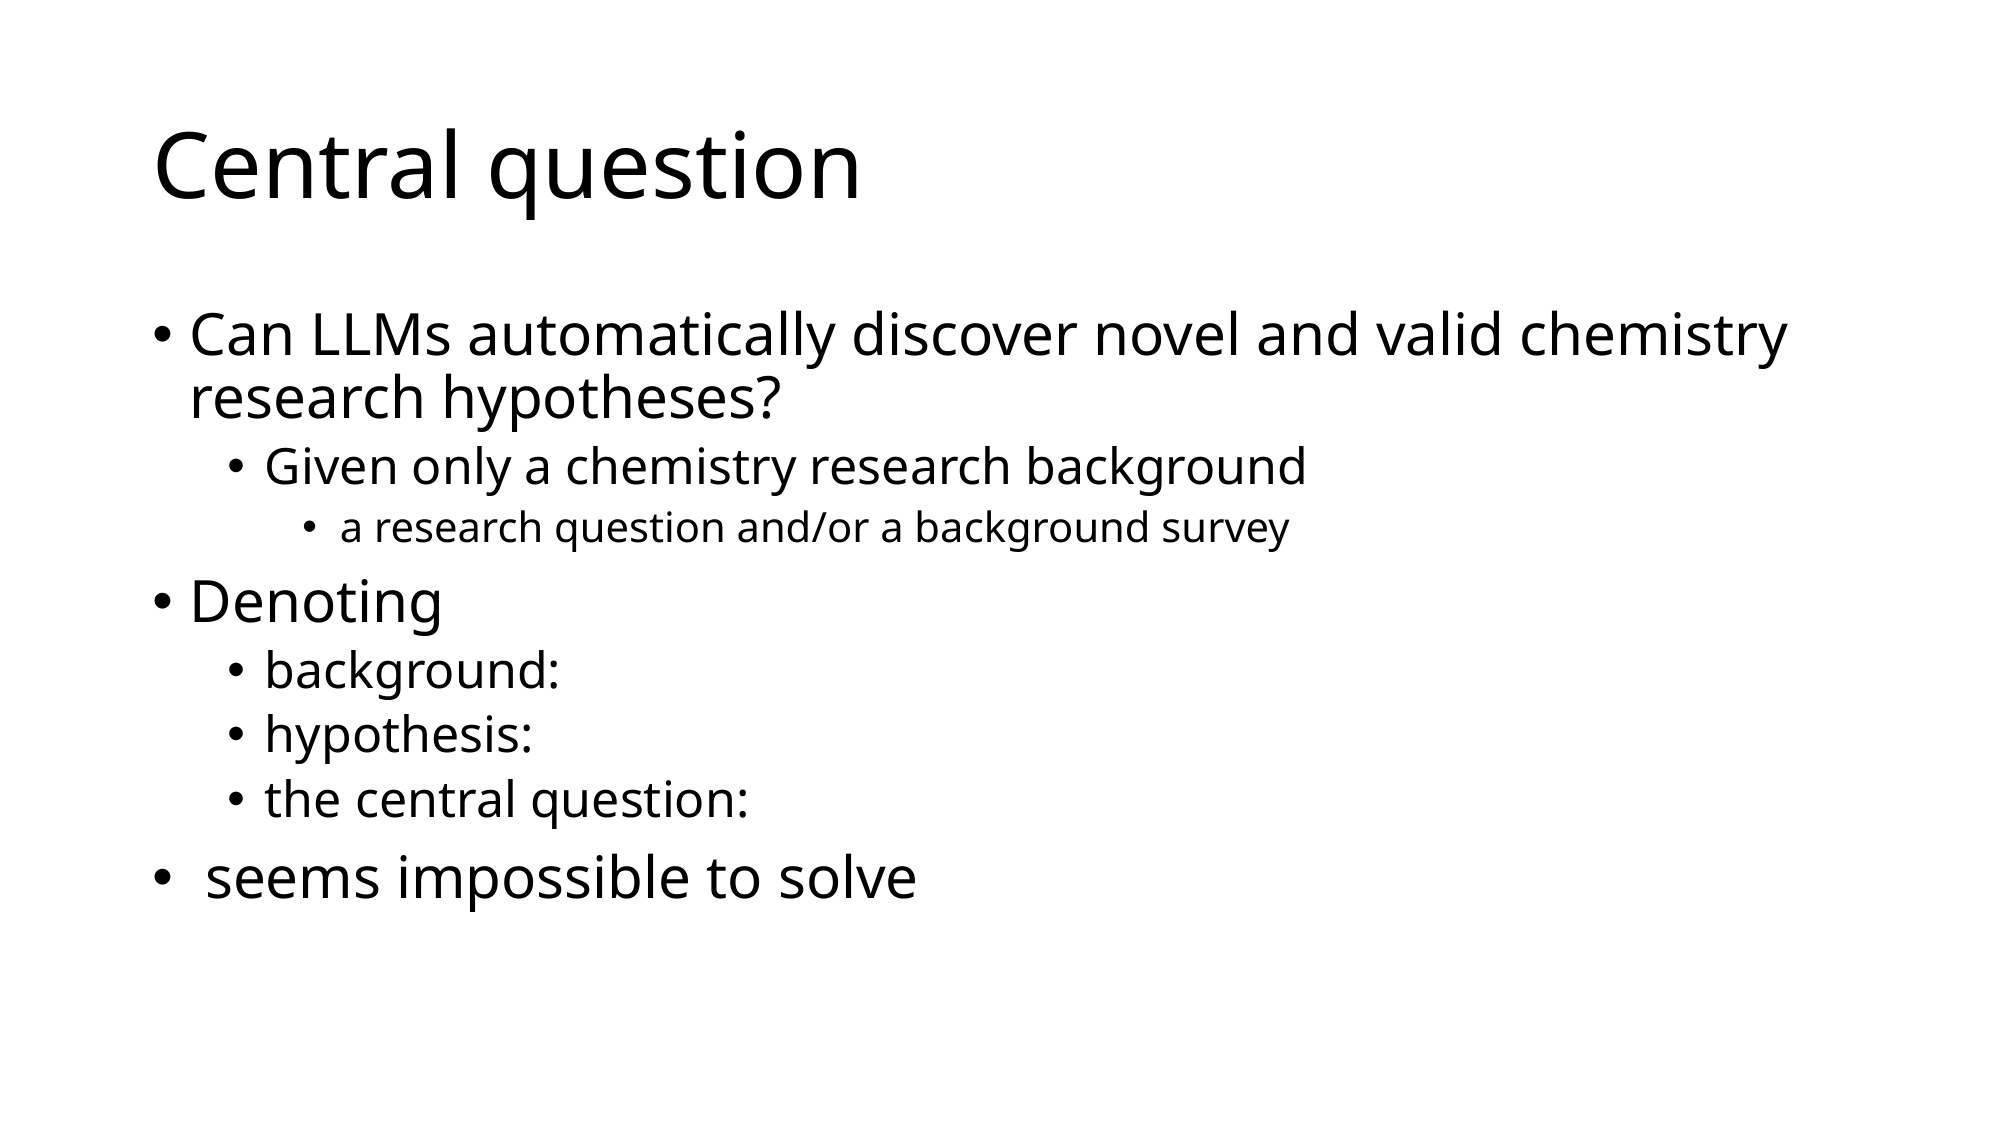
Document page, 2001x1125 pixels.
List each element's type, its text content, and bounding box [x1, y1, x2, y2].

title Central question [137, 59, 1863, 278]
